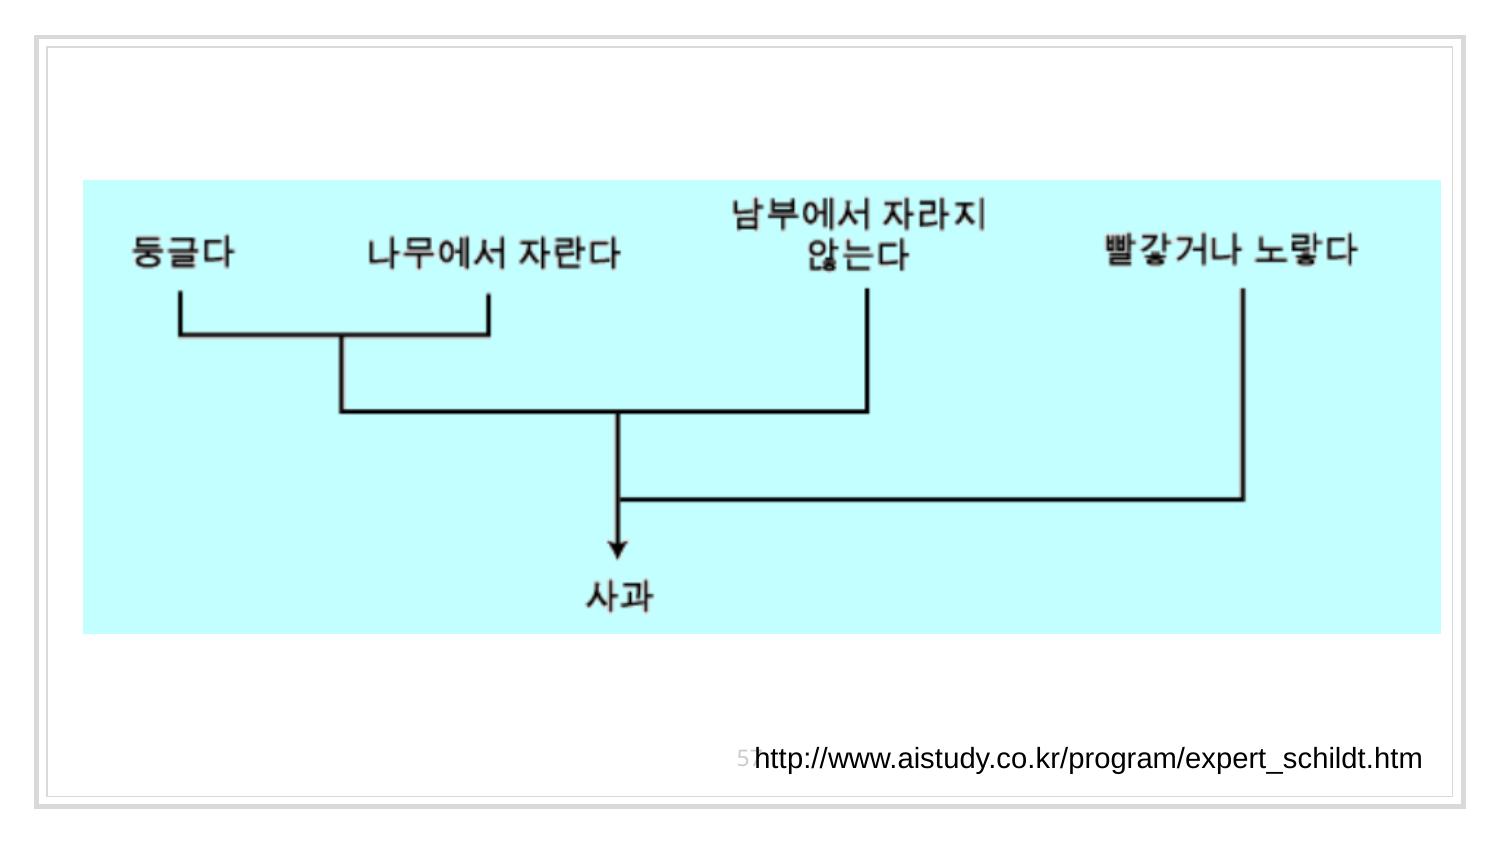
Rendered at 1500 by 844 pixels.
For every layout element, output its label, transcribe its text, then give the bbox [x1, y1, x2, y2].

text_box http://www.aistudy.co.kr/program/expert_schildt.htm [739, 732, 1490, 782]
slide_number 57 [705, 725, 795, 790]
picture [83, 180, 1441, 634]
